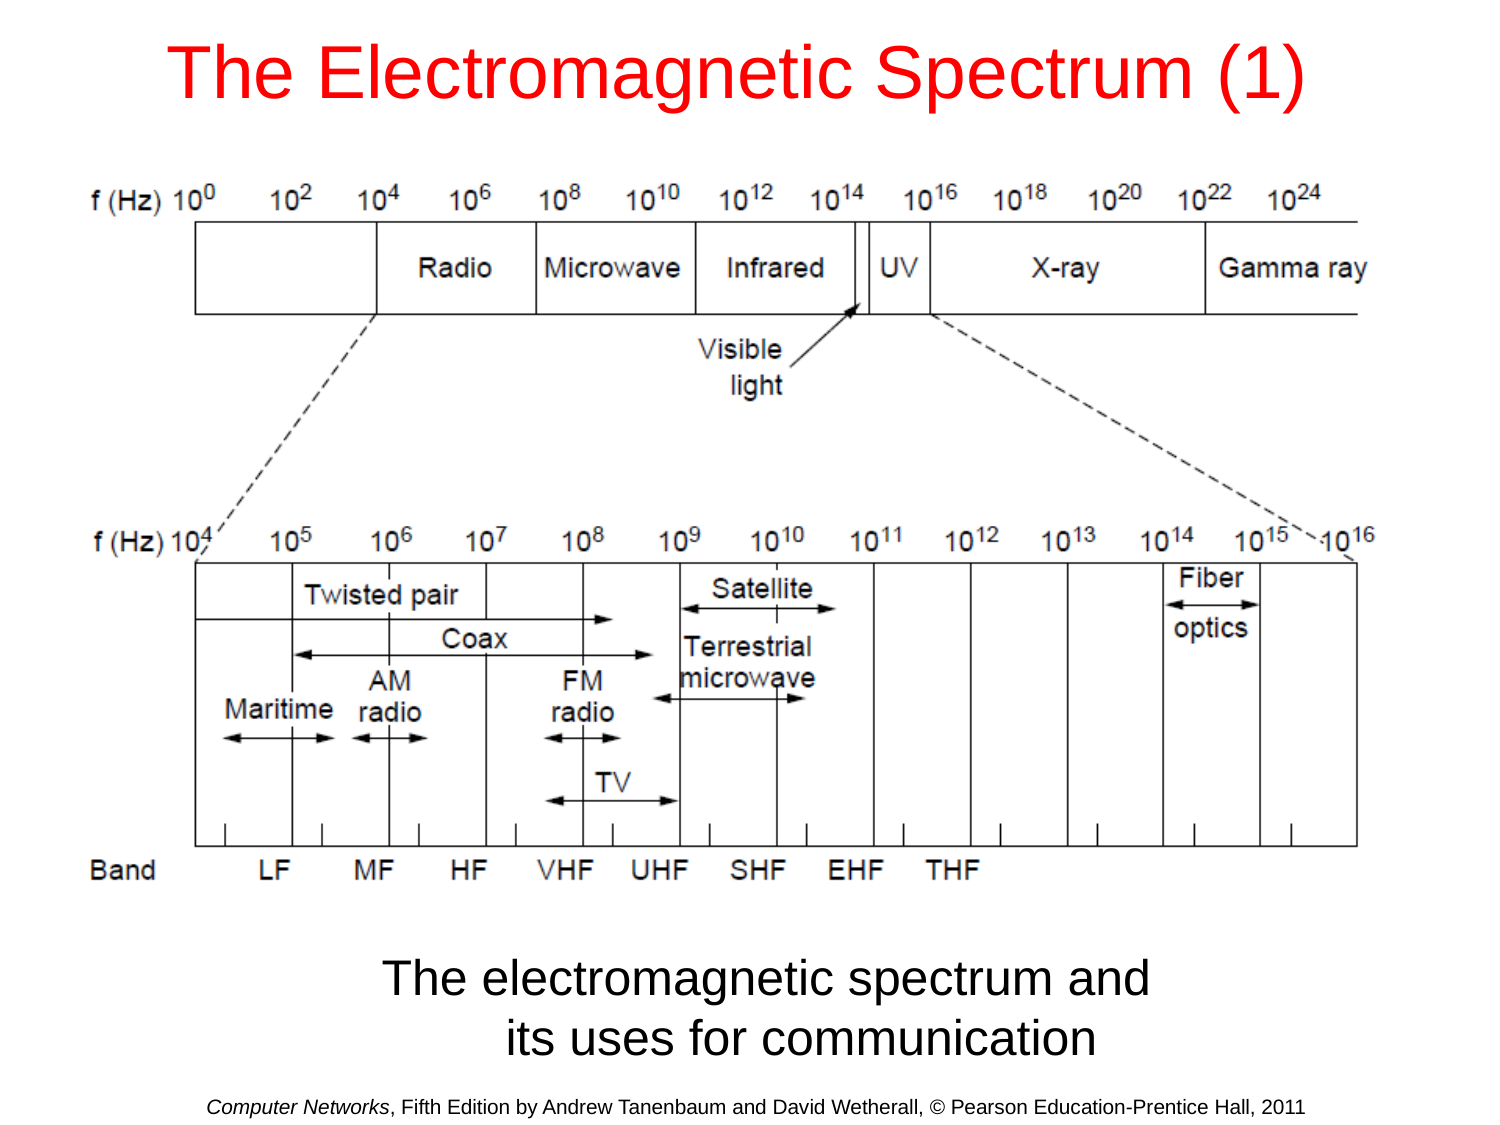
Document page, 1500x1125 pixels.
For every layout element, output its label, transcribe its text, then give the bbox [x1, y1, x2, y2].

picture [62, 162, 1394, 913]
title The Electromagnetic Spectrum (1) [62, 0, 1413, 138]
footer Computer Networks, Fifth Edition by Andrew Tanenbaum and David Wetherall, © Pearson Education-Prentice Hall, 2011 [50, 1087, 1463, 1125]
list The electromagnetic spectrum and its uses for communication [46, 937, 1500, 1076]
